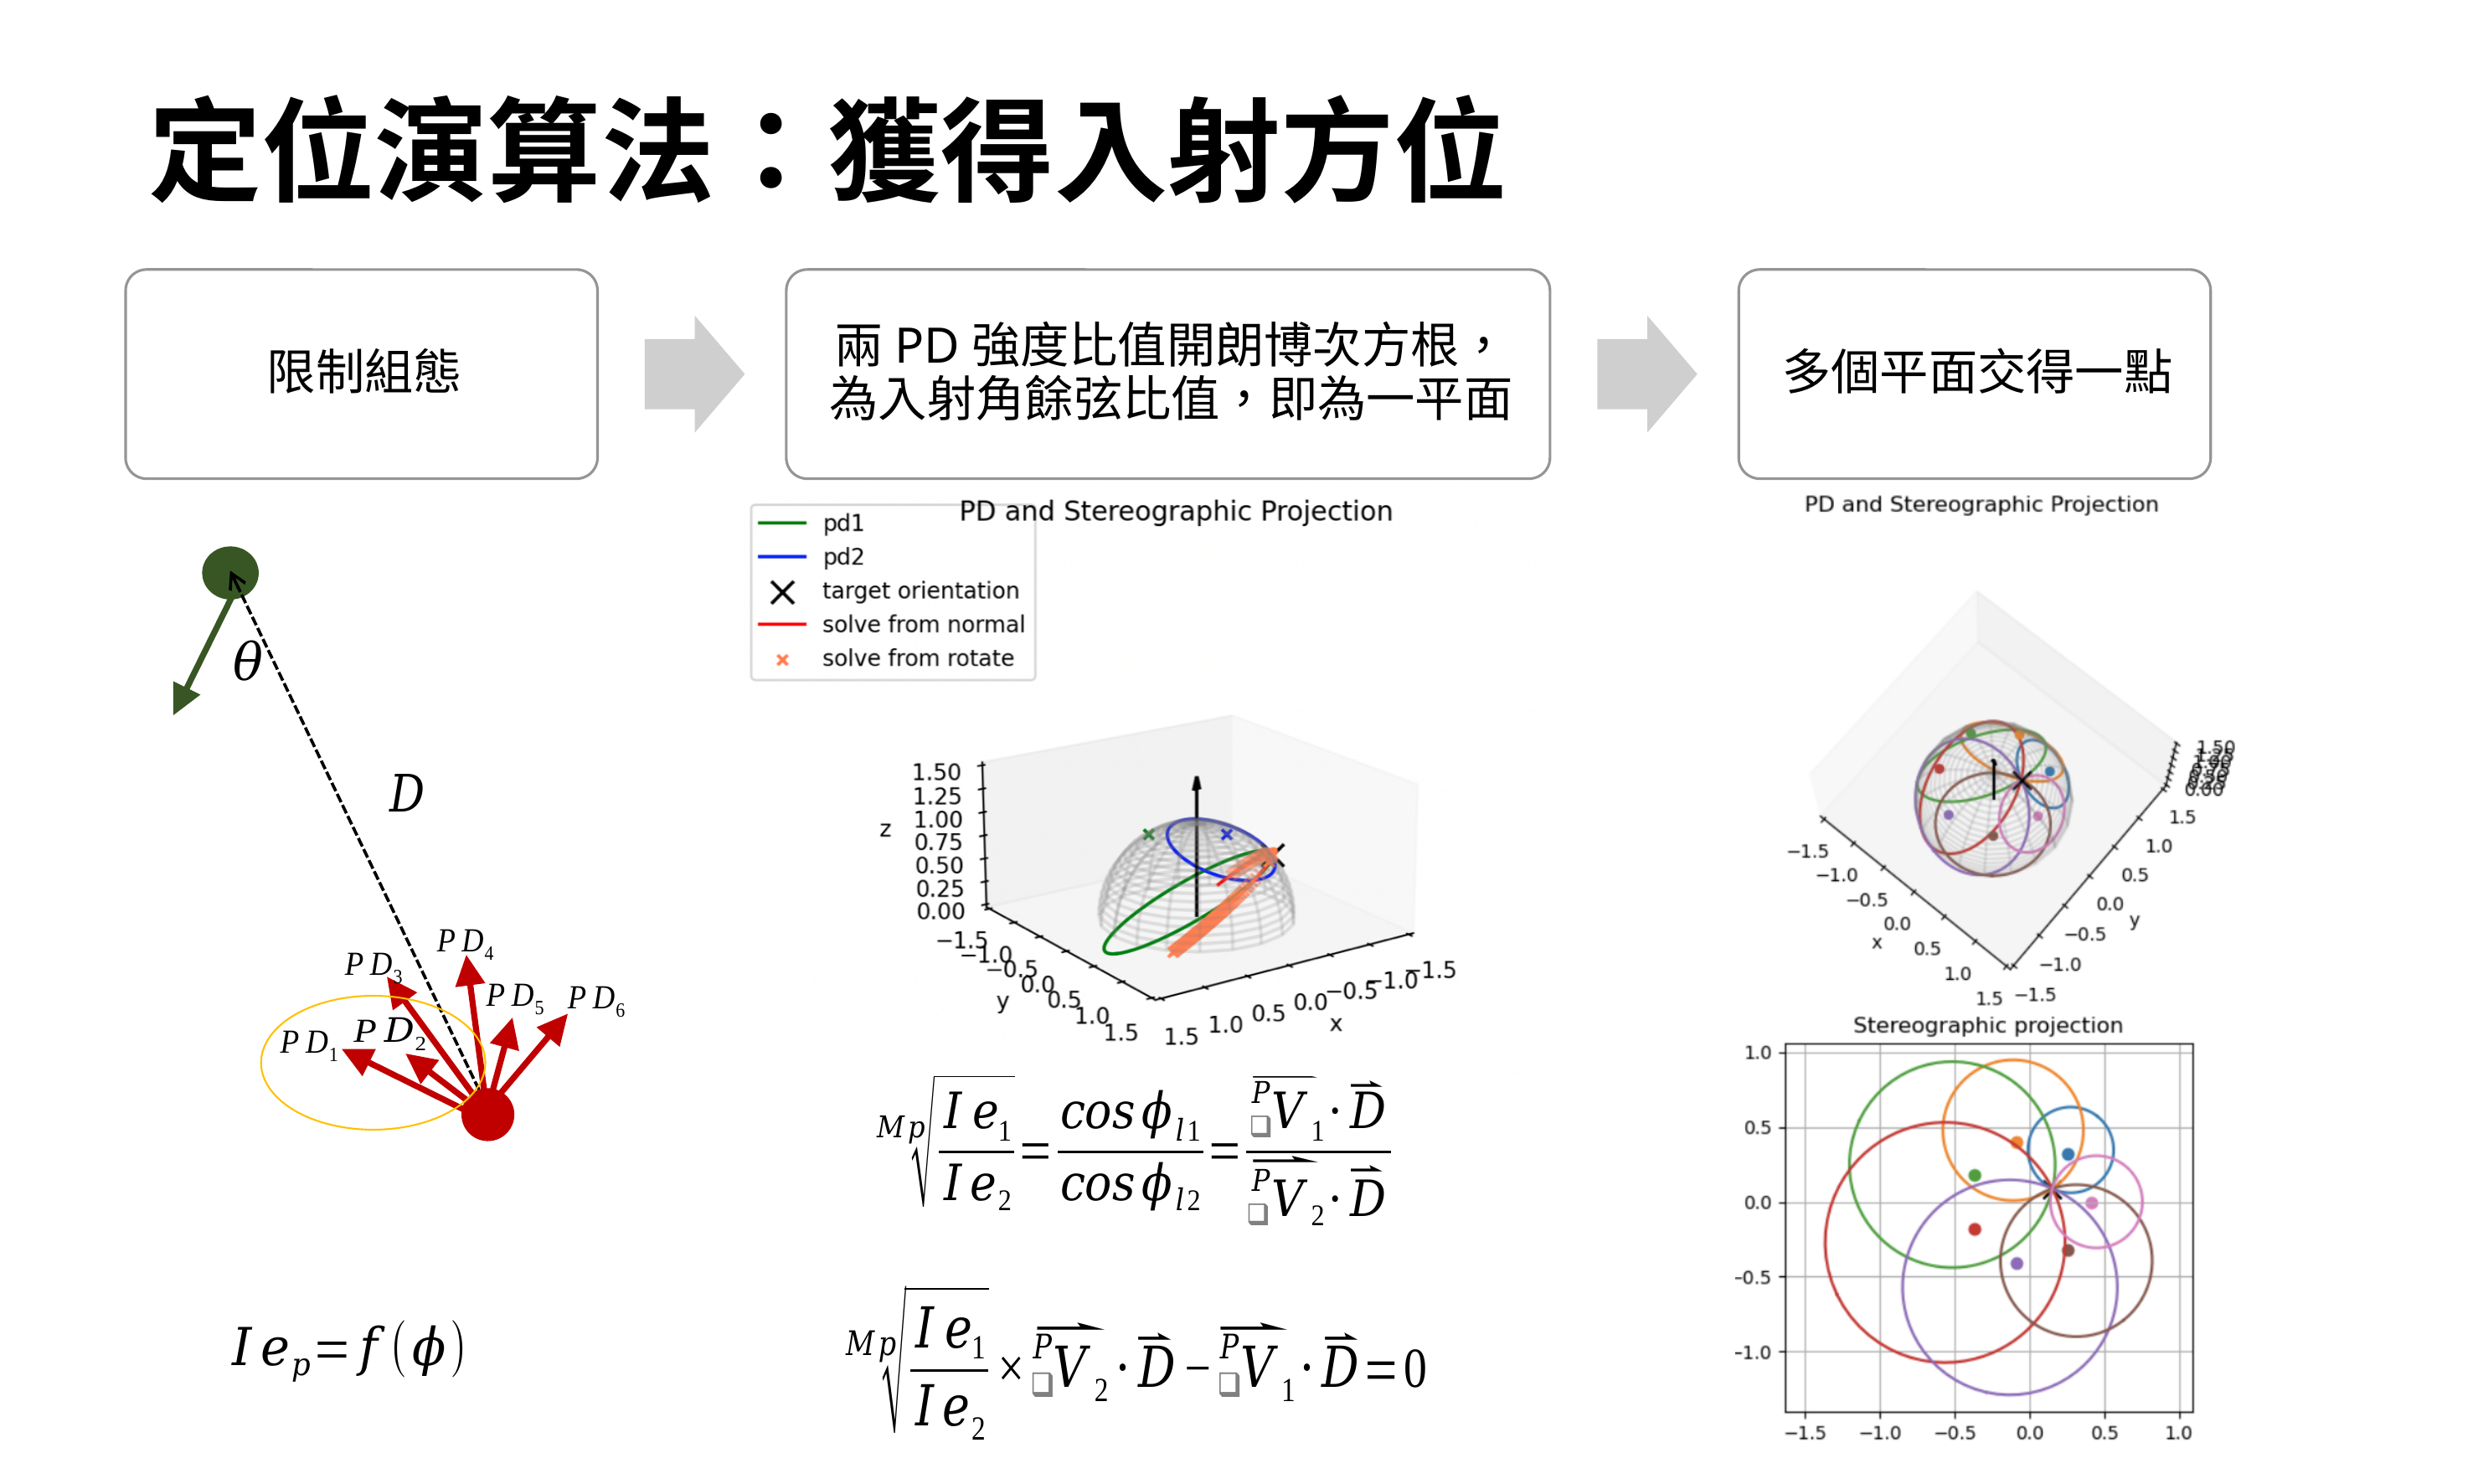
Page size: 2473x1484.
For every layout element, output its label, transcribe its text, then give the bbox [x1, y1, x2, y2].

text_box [278, 921, 626, 1142]
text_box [124, 269, 2213, 479]
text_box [229, 570, 485, 1101]
title 定位演算法：獲得入射方位 [136, 13, 2269, 300]
picture [1735, 474, 2269, 1484]
picture [721, 484, 1546, 1076]
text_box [162, 562, 294, 694]
